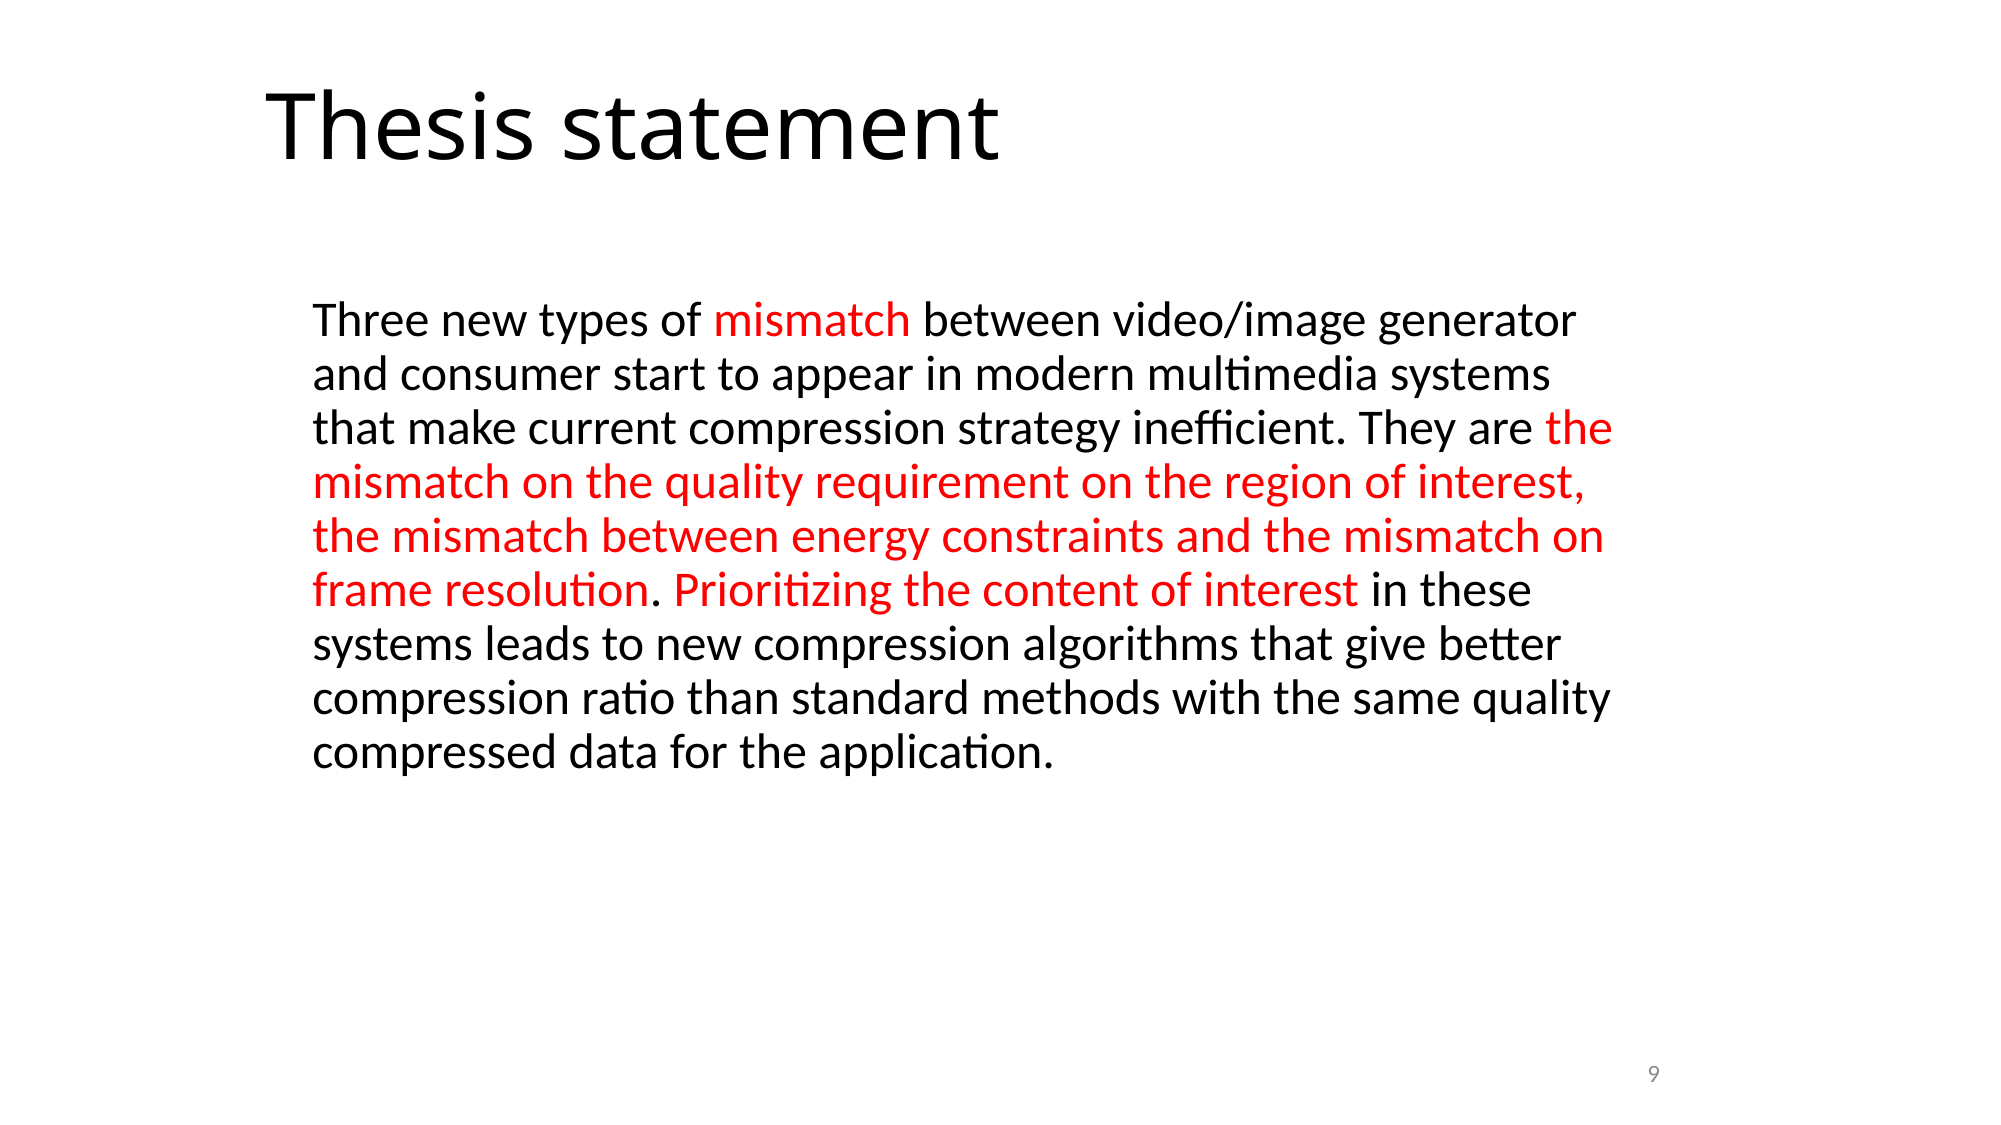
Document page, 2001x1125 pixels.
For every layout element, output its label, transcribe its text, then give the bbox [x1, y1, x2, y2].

text_box Thesis statement [249, 1, 1017, 245]
subtitle Three new types of mismatch between video/image generator and consumer start to appear in modern multimedia systems that make current compression strategy inefficient. They are the mismatch on the quality requirement on the region of interest, the mismatch between energy constraints and the mismatch on frame resolution. Prioritizing the content of interest in these systems leads to new compression algorithms that give better compression ratio than standard methods with the same quality compressed data for the application. [297, 286, 1638, 1030]
slide_number 9 [1325, 1042, 1675, 1103]
